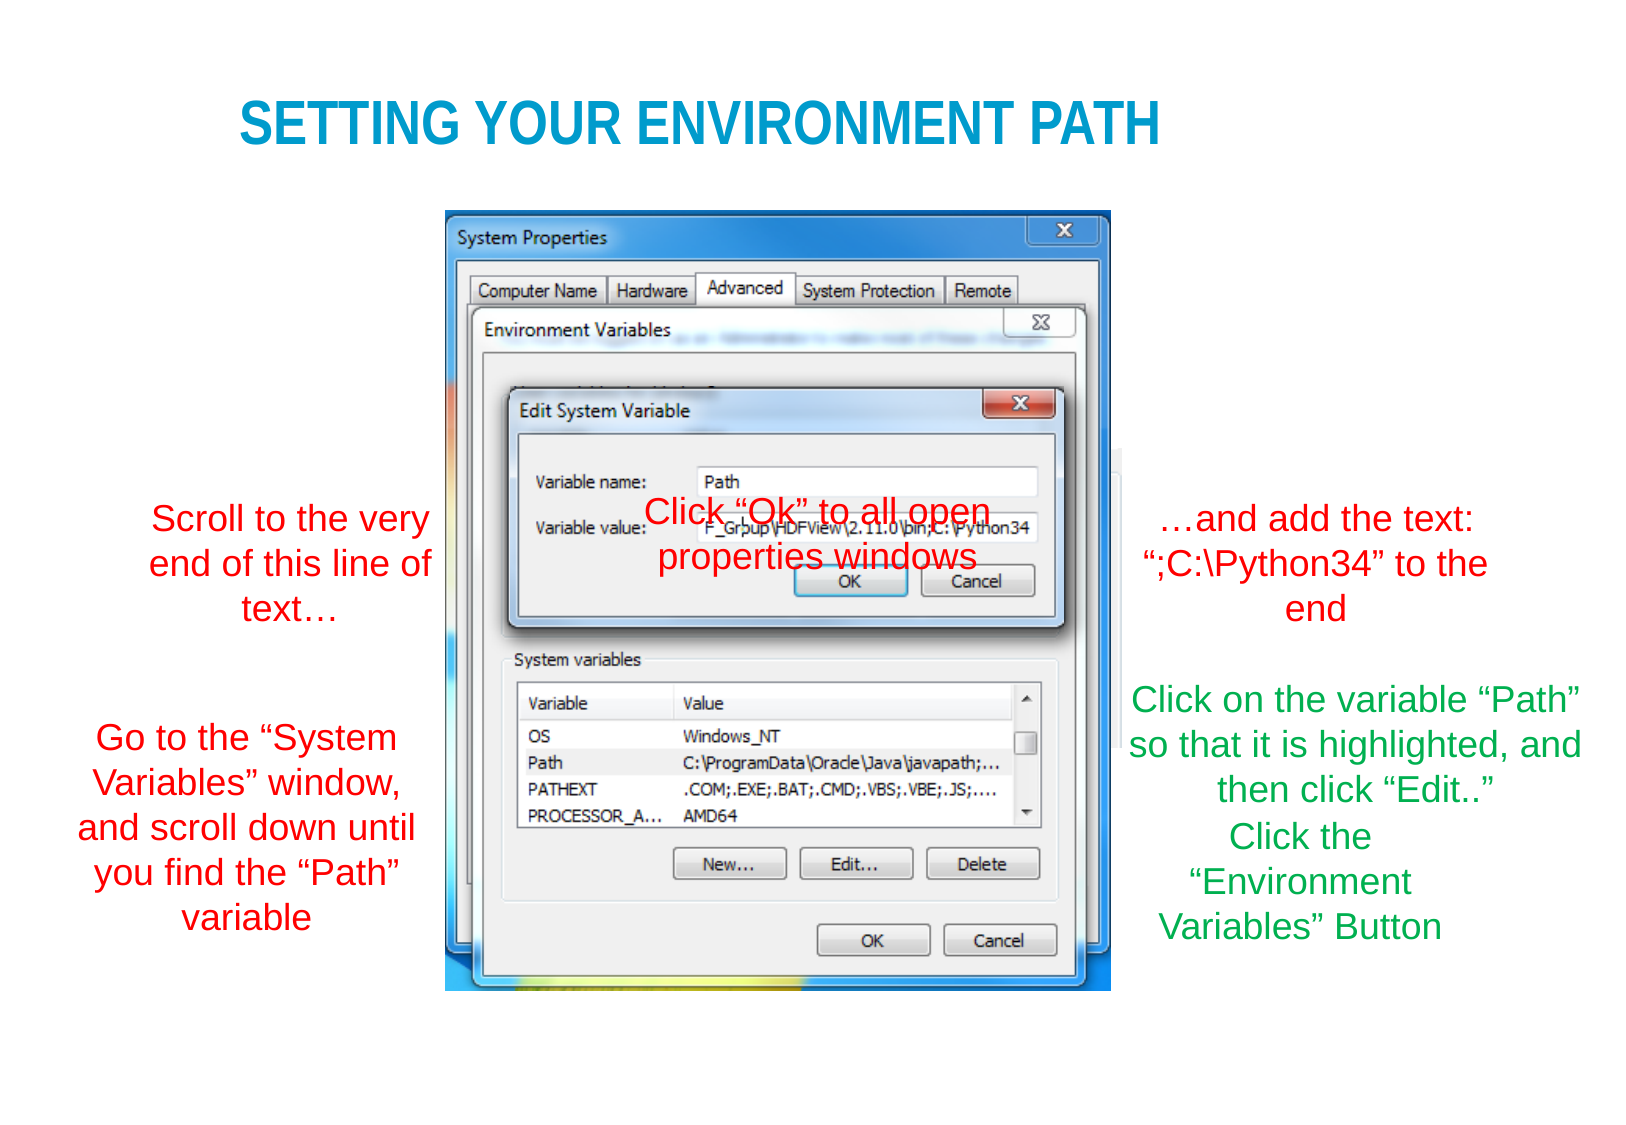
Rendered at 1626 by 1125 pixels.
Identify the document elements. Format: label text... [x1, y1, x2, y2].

text_box Click the “Environment Variables” Button [1131, 818, 1470, 955]
text_box Click on the variable “Path” so that it is highlighted, and then click “Edit..” [1118, 667, 1601, 818]
text_box Go to the “System Variables” window, and scroll down until you find the “Path” variable [44, 706, 440, 946]
picture [445, 209, 1122, 991]
text_box …and add the text: “;C:\Python34” to the end [1126, 486, 1526, 636]
text_box Scroll to the very end of this line of text… [121, 486, 440, 636]
title Setting your environment path [0, 61, 1402, 239]
